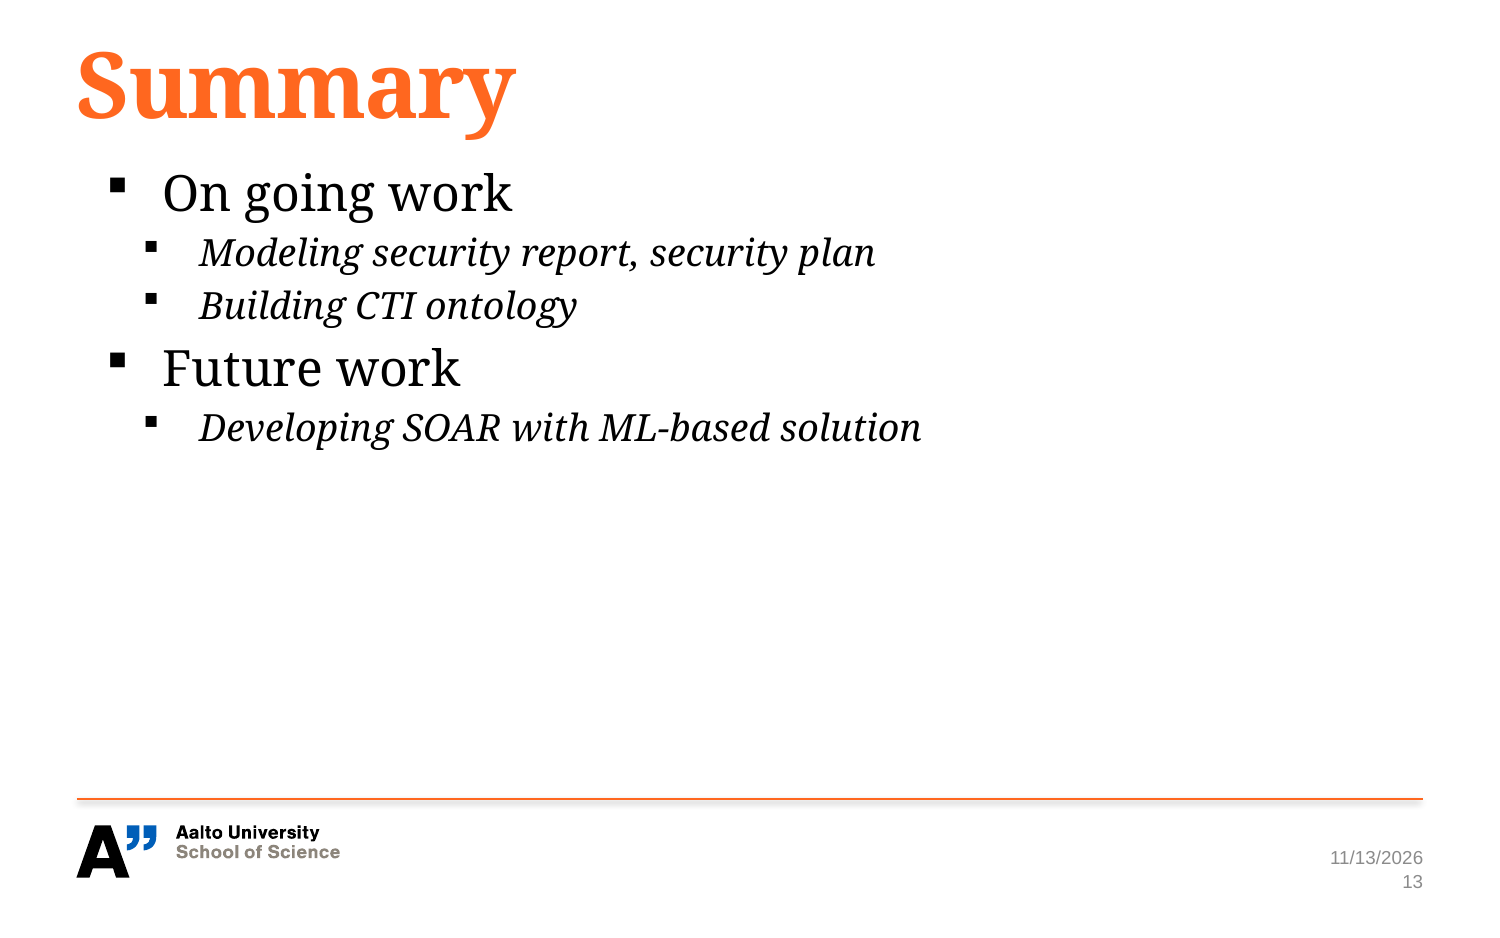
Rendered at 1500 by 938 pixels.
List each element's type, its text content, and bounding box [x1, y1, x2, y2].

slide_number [829, 844, 1424, 870]
list On going work Modeling security report, security plan Building CTI ontology Future work Developing SOAR with ML-based solution [67, 161, 1365, 744]
title Summary [76, 43, 1424, 207]
slide_number 13 [829, 870, 1424, 893]
